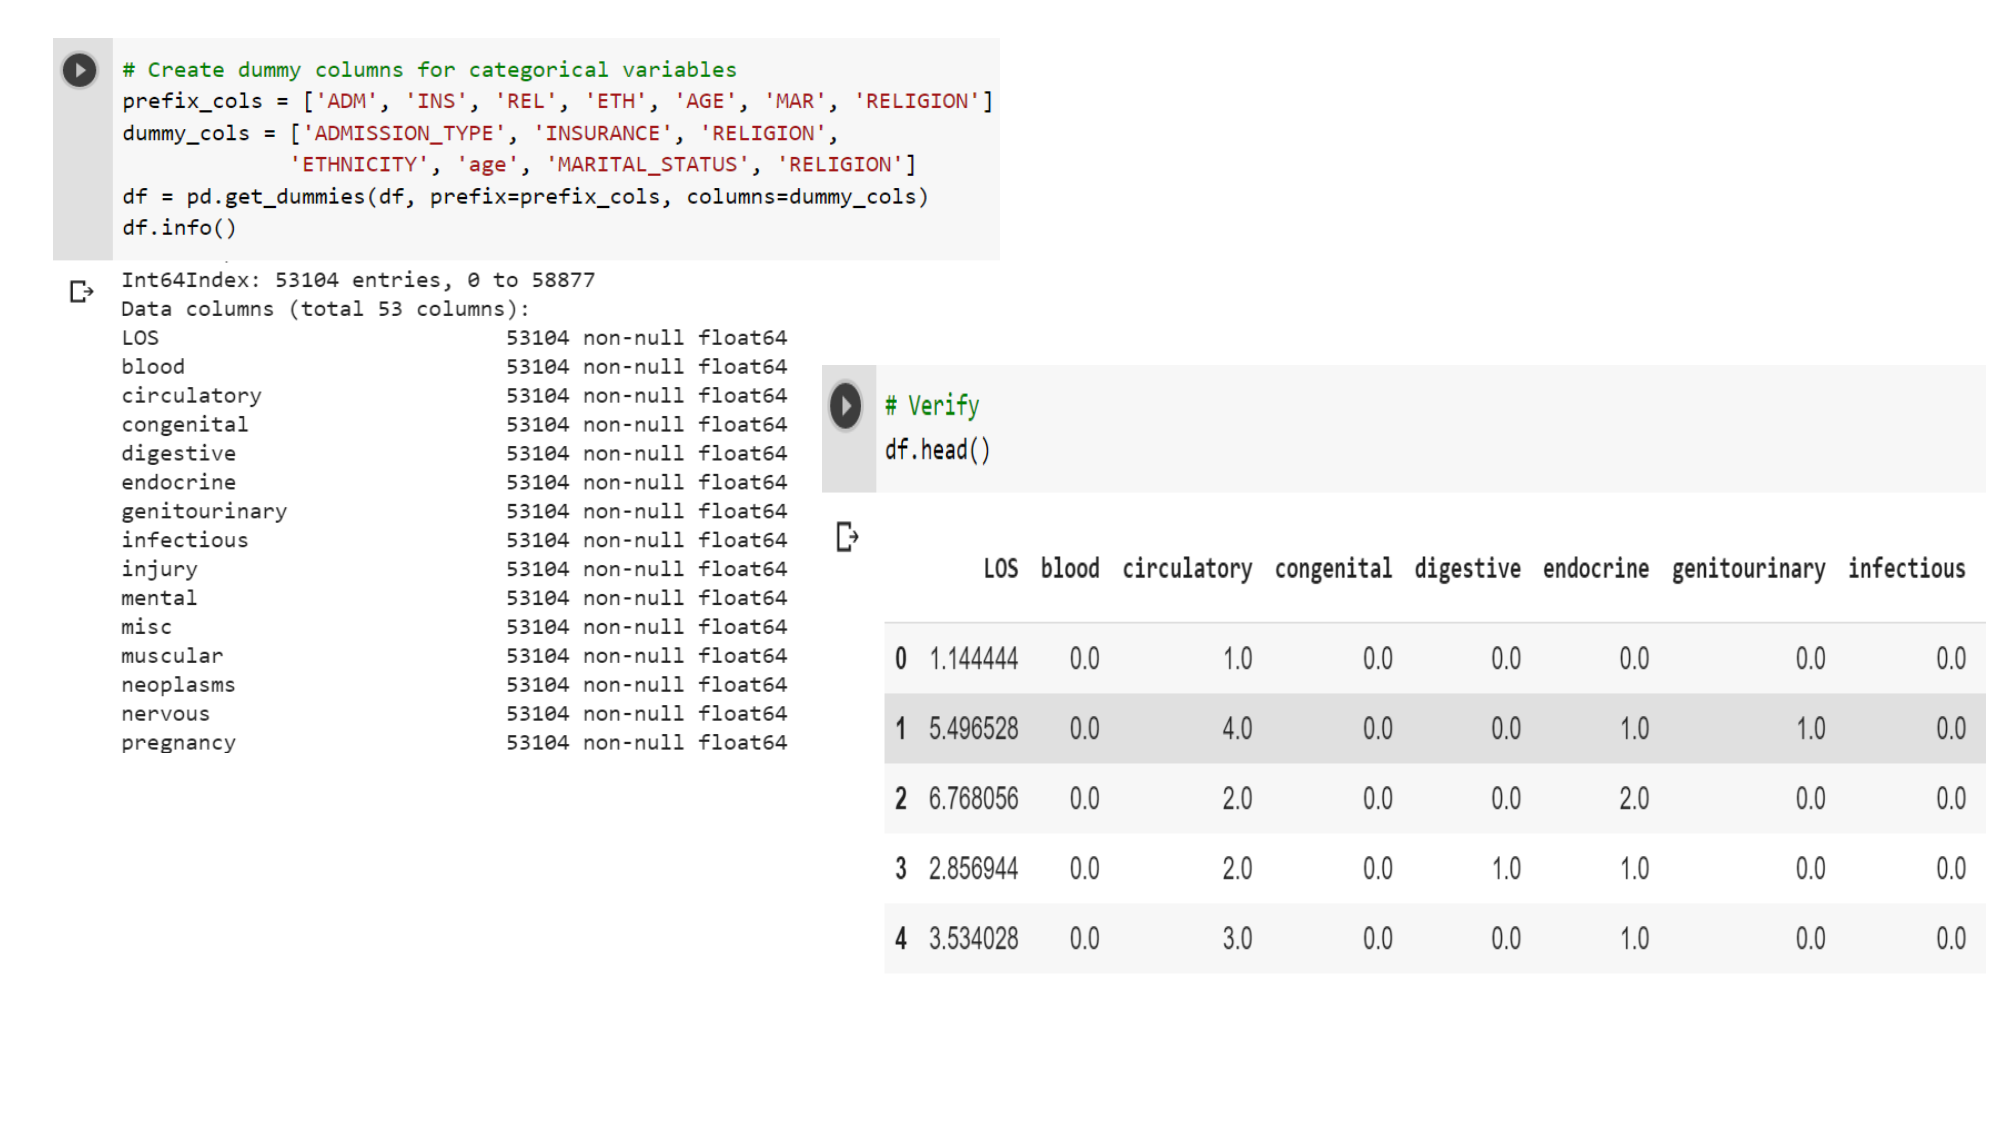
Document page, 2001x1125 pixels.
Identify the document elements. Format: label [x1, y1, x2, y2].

list [53, 38, 1001, 753]
picture [822, 365, 1986, 995]
